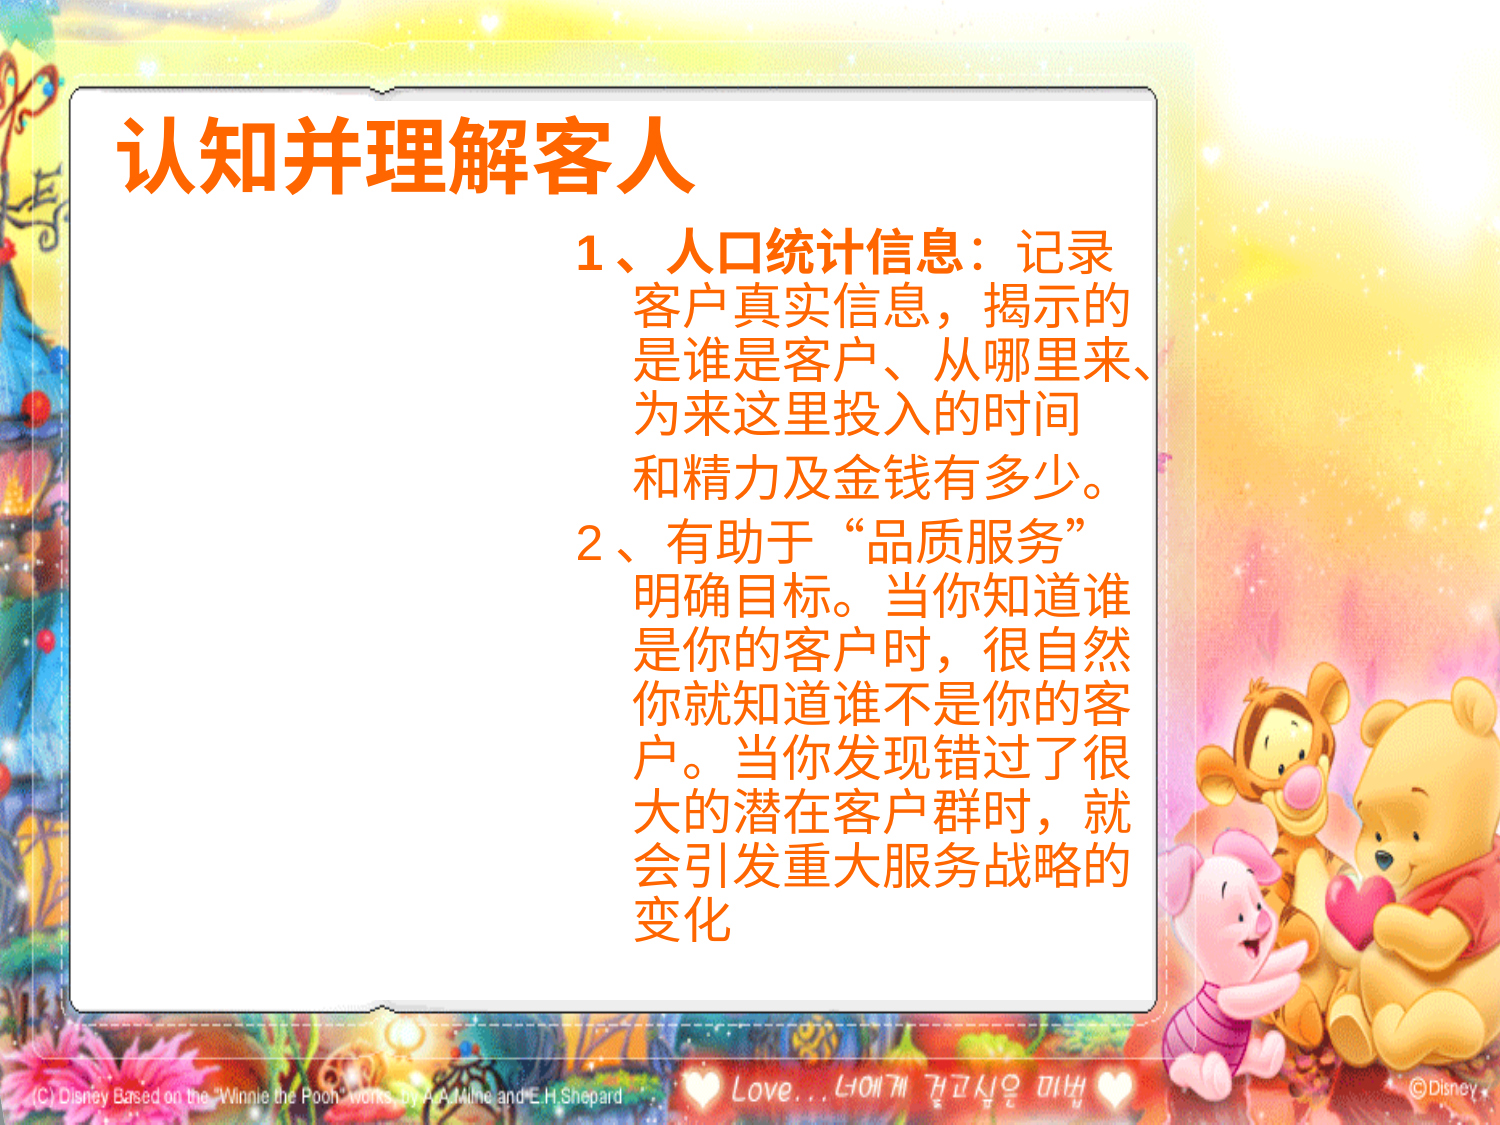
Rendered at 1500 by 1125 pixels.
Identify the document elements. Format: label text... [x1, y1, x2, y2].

list 1、人口统计信息：记录客户真实信息，揭示的是谁是客户、从哪里来、为来这里投入的时间 和精力及金钱有多少。 2、有助于“品质服务”明确目标。当你知道谁是你的客户时，很自然你就知道谁不是你的客户。当你发现错过了很大的潜在客户群时，就会引发重大服务战略的变化 [560, 219, 1164, 959]
text_box [76, 101, 1152, 1000]
title 认知并理解客人 [100, 77, 1105, 231]
picture [0, 0, 1500, 1125]
